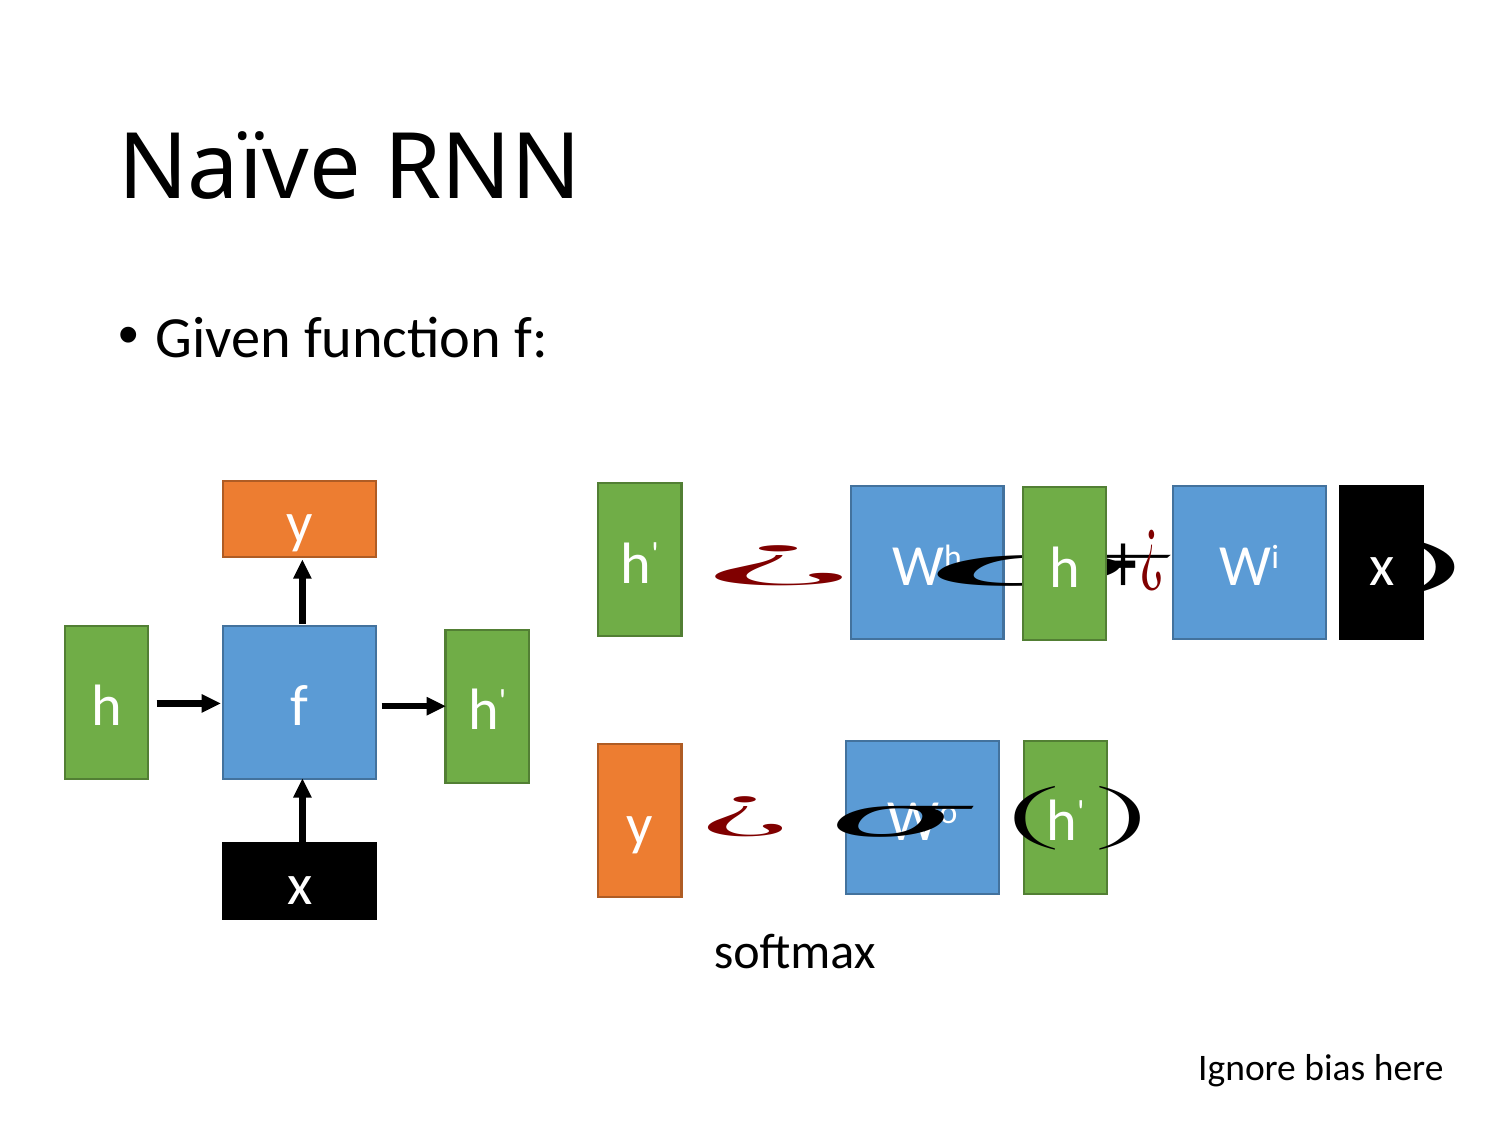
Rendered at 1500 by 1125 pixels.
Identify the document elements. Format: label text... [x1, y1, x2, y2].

text_box Wh [850, 485, 1005, 640]
text_box Wo [845, 740, 1000, 895]
text_box Ignore bias here [1183, 1035, 1500, 1096]
text_box softmax [699, 910, 906, 986]
text_box h' [1023, 740, 1108, 895]
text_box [64, 480, 529, 920]
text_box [1172, 485, 1424, 639]
title Naïve RNN [103, 59, 1397, 278]
text_box h [1022, 486, 1107, 641]
text_box h' [597, 482, 683, 637]
text_box y [597, 743, 683, 898]
